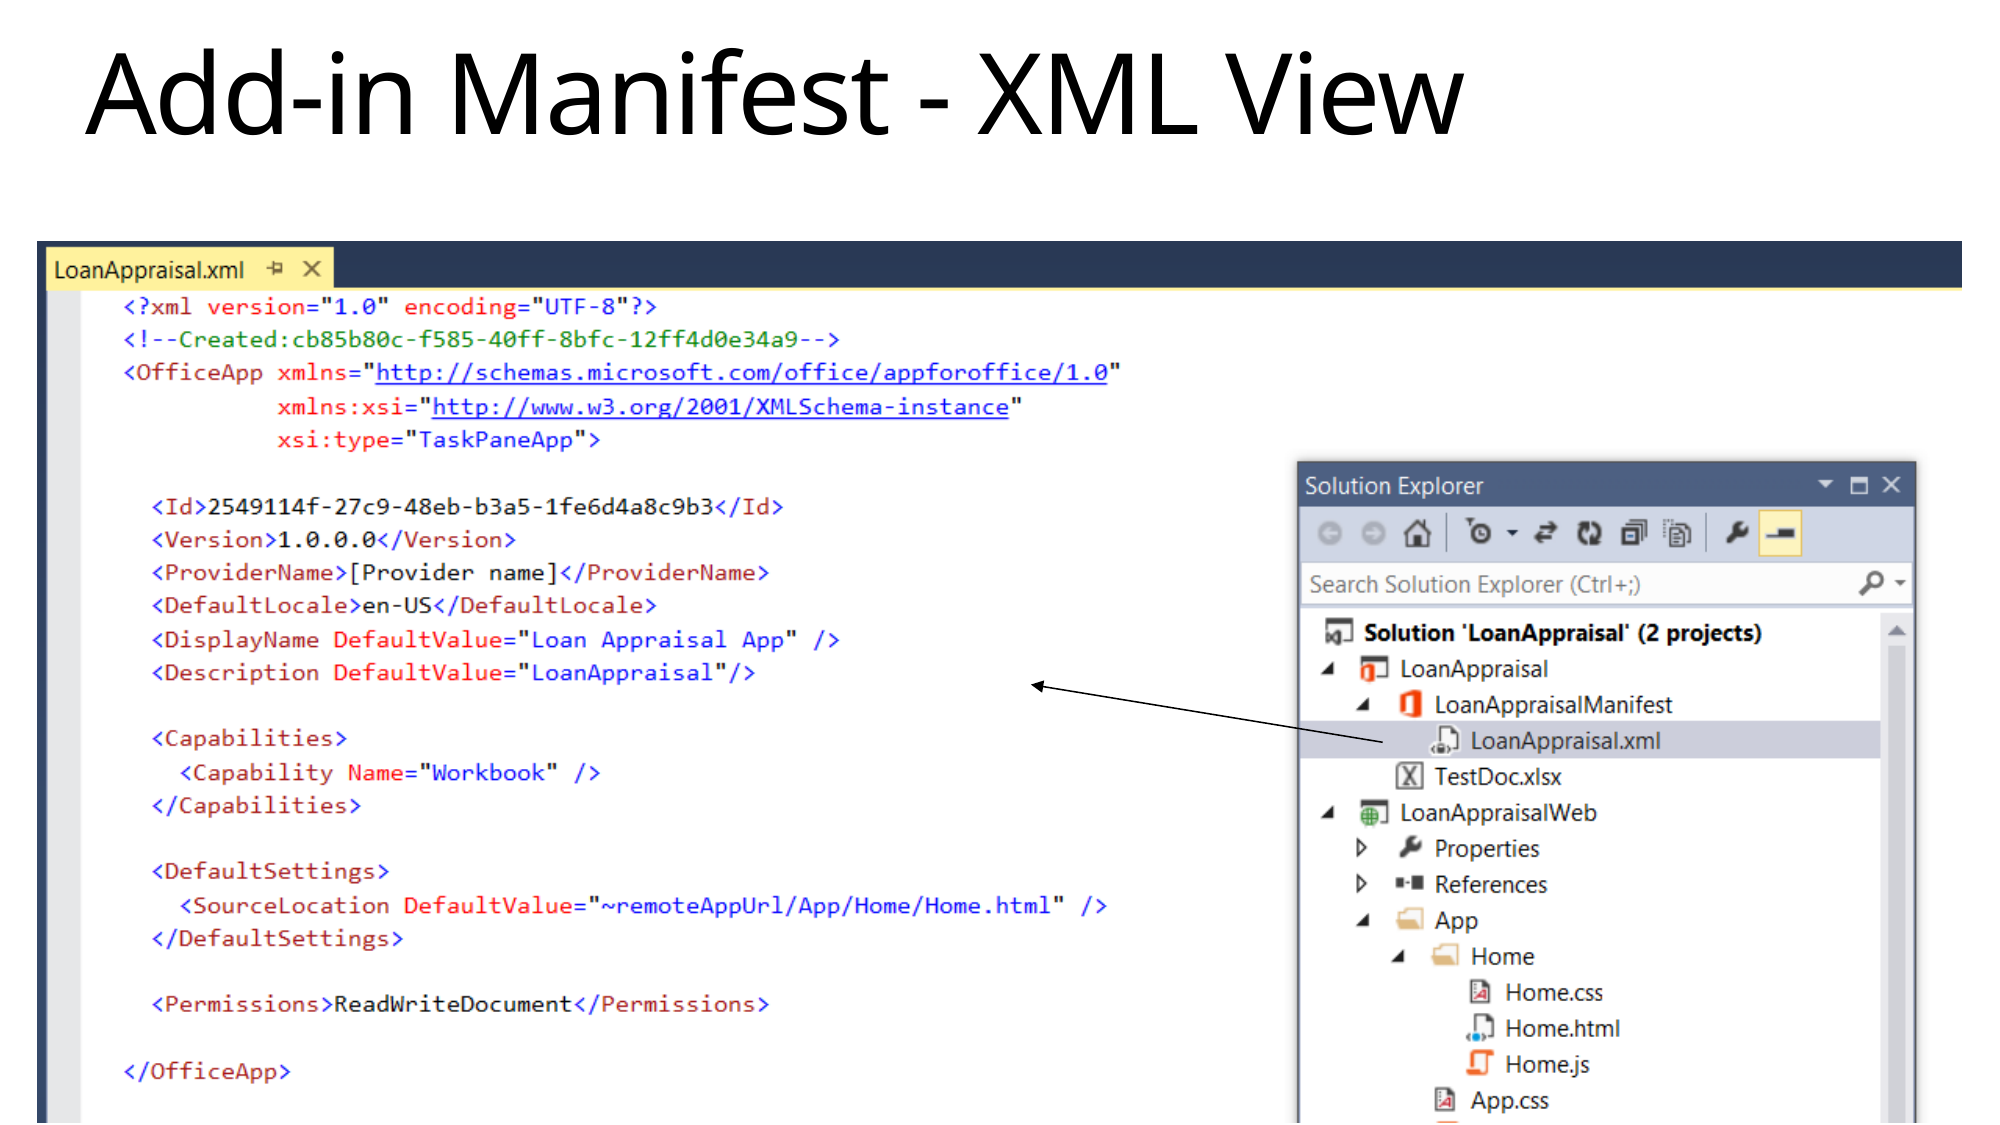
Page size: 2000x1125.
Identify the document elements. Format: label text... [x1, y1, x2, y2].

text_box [1030, 684, 1383, 743]
title Add-in Manifest - XML View [85, 37, 1914, 161]
picture [37, 240, 1962, 1123]
